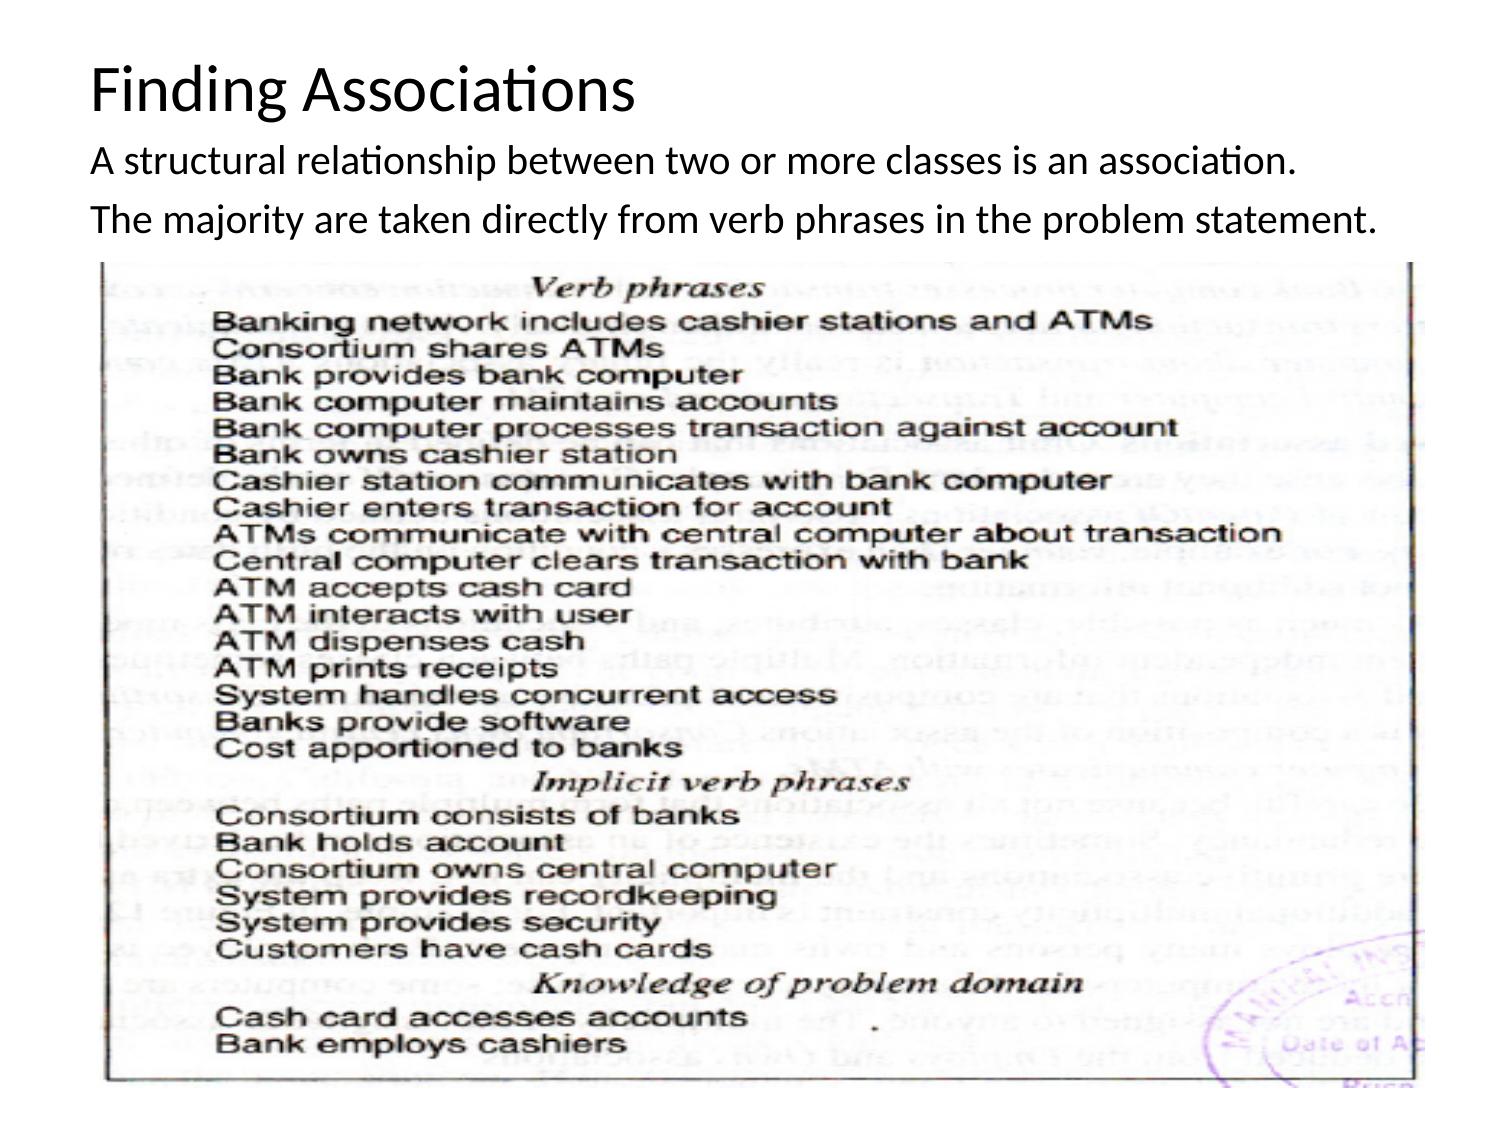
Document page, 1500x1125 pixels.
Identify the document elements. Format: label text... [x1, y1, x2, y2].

picture [99, 262, 1426, 1088]
list Finding Associations A structural relationship between two or more classes is an association. The majority are taken directly from verb phrases in the problem statement. [75, 37, 1425, 1005]
